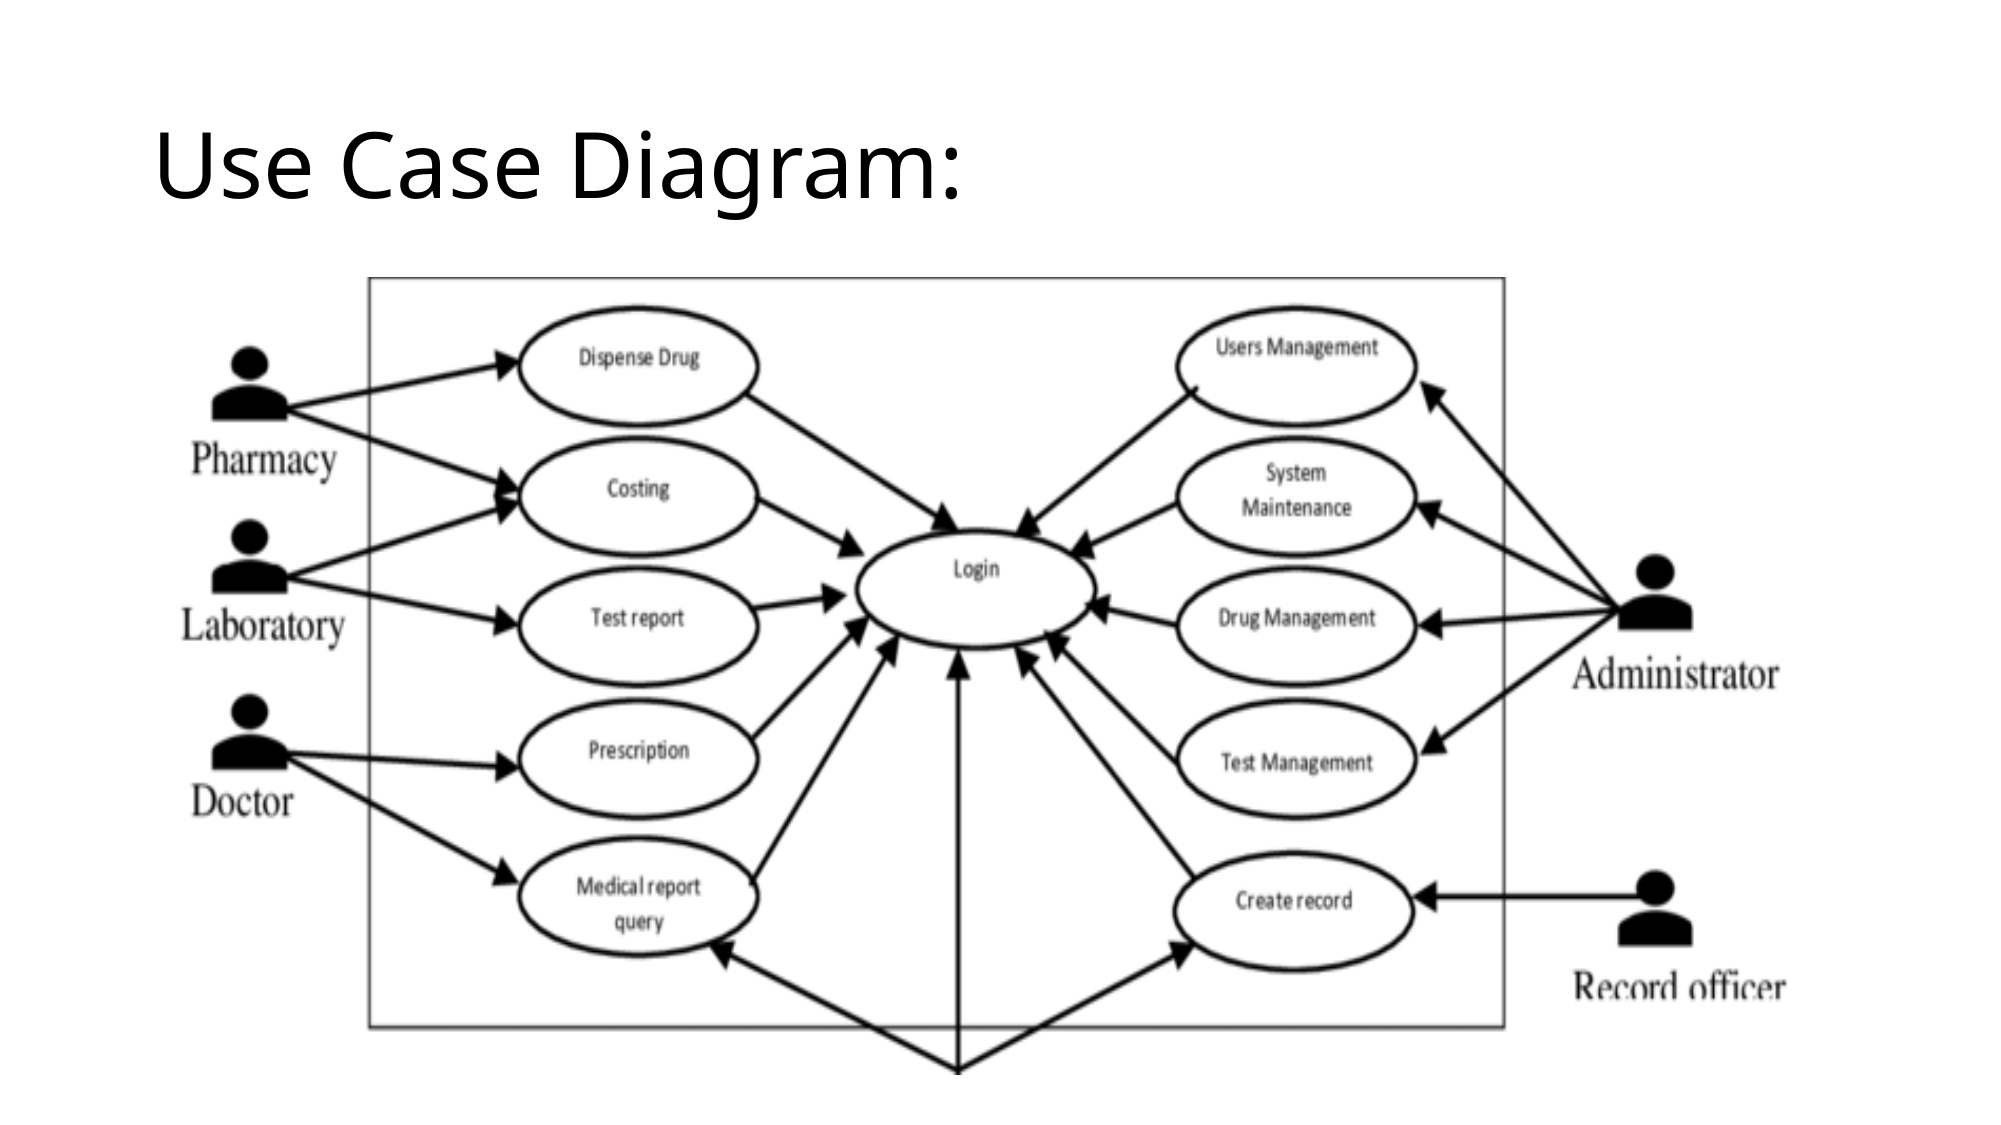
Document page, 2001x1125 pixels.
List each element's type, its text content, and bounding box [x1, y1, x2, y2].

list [73, 276, 1867, 1075]
title Use Case Diagram: [137, 59, 1863, 276]
